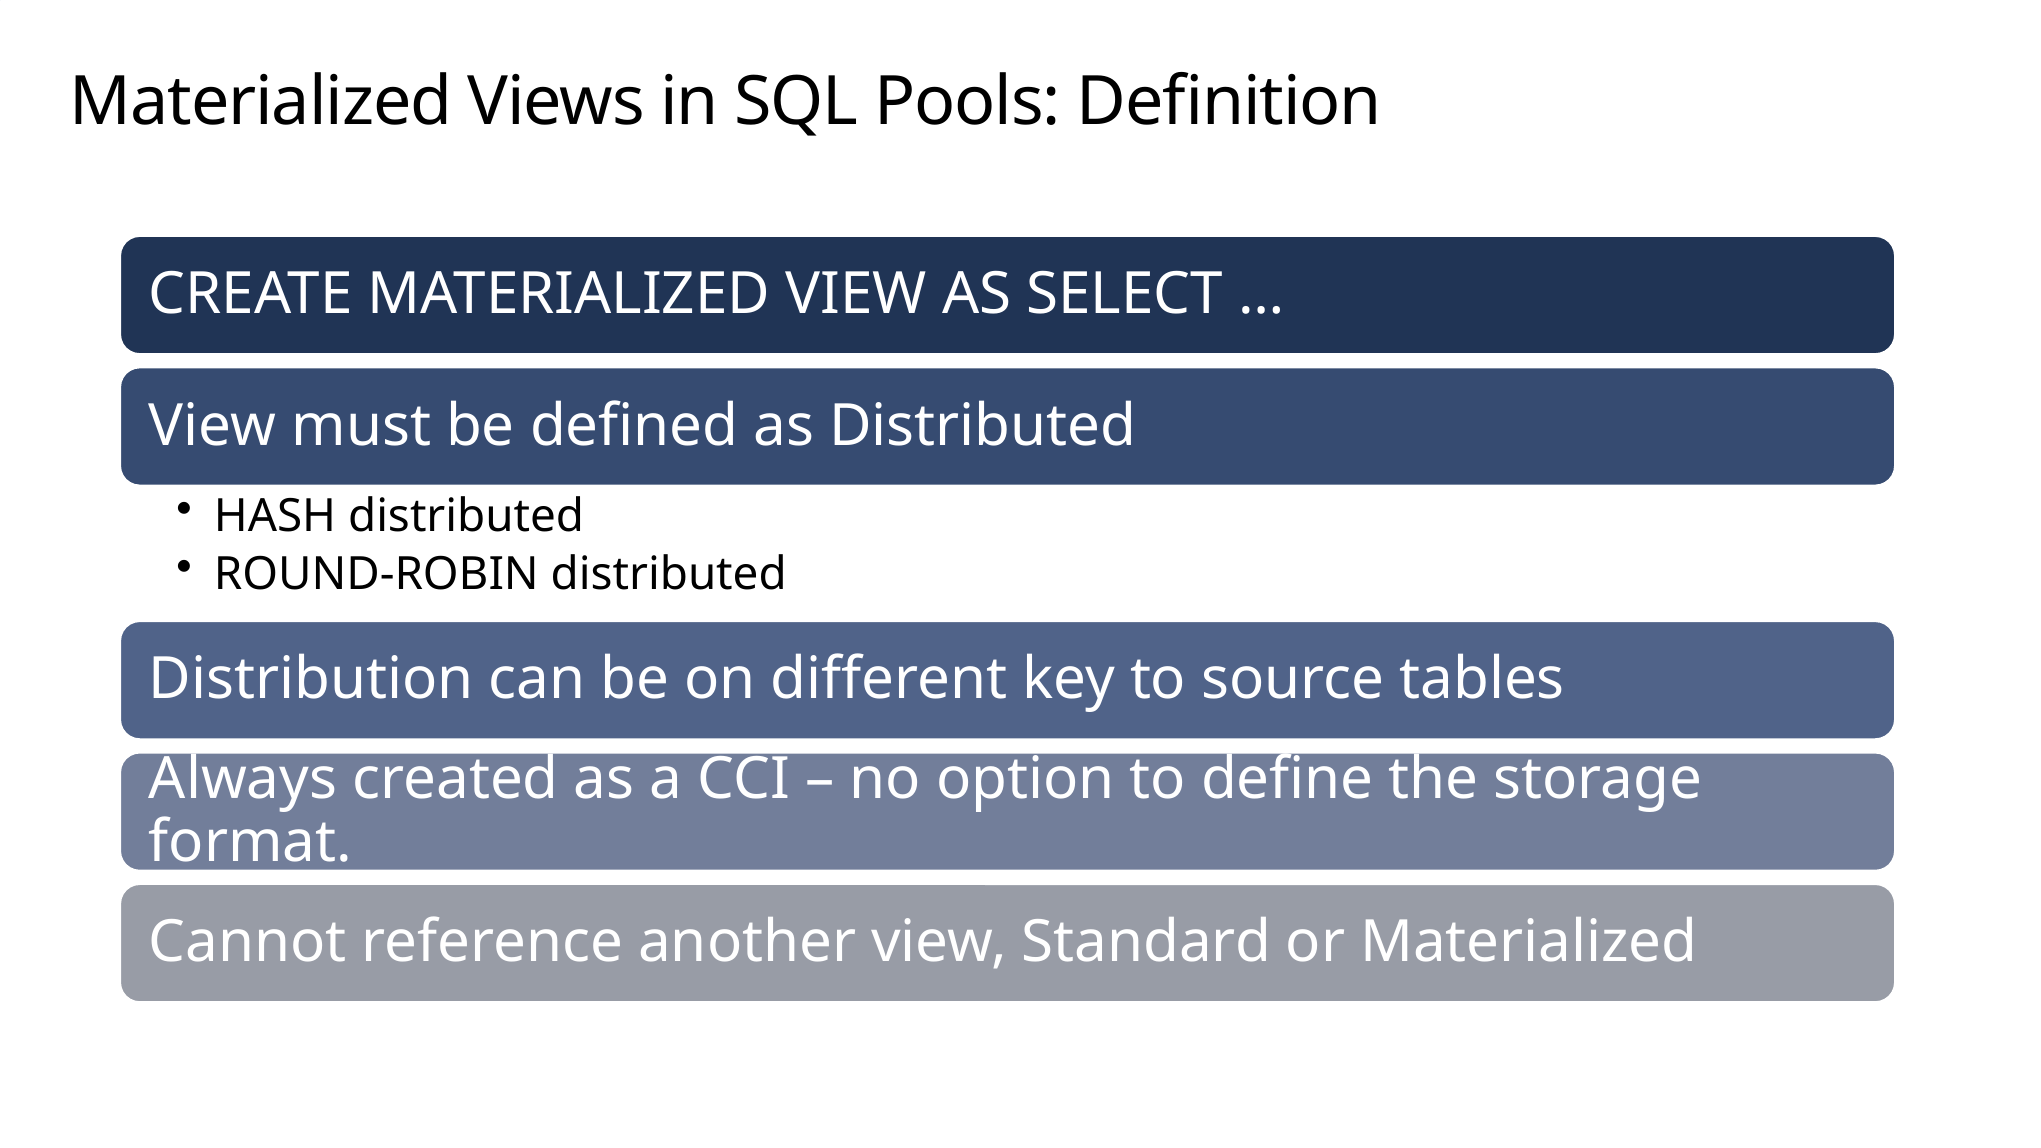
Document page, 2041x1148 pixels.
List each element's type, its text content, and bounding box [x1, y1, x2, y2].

text_box Materialized Views in SQL Pools: Definition [69, 61, 1931, 139]
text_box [120, 211, 1896, 1028]
